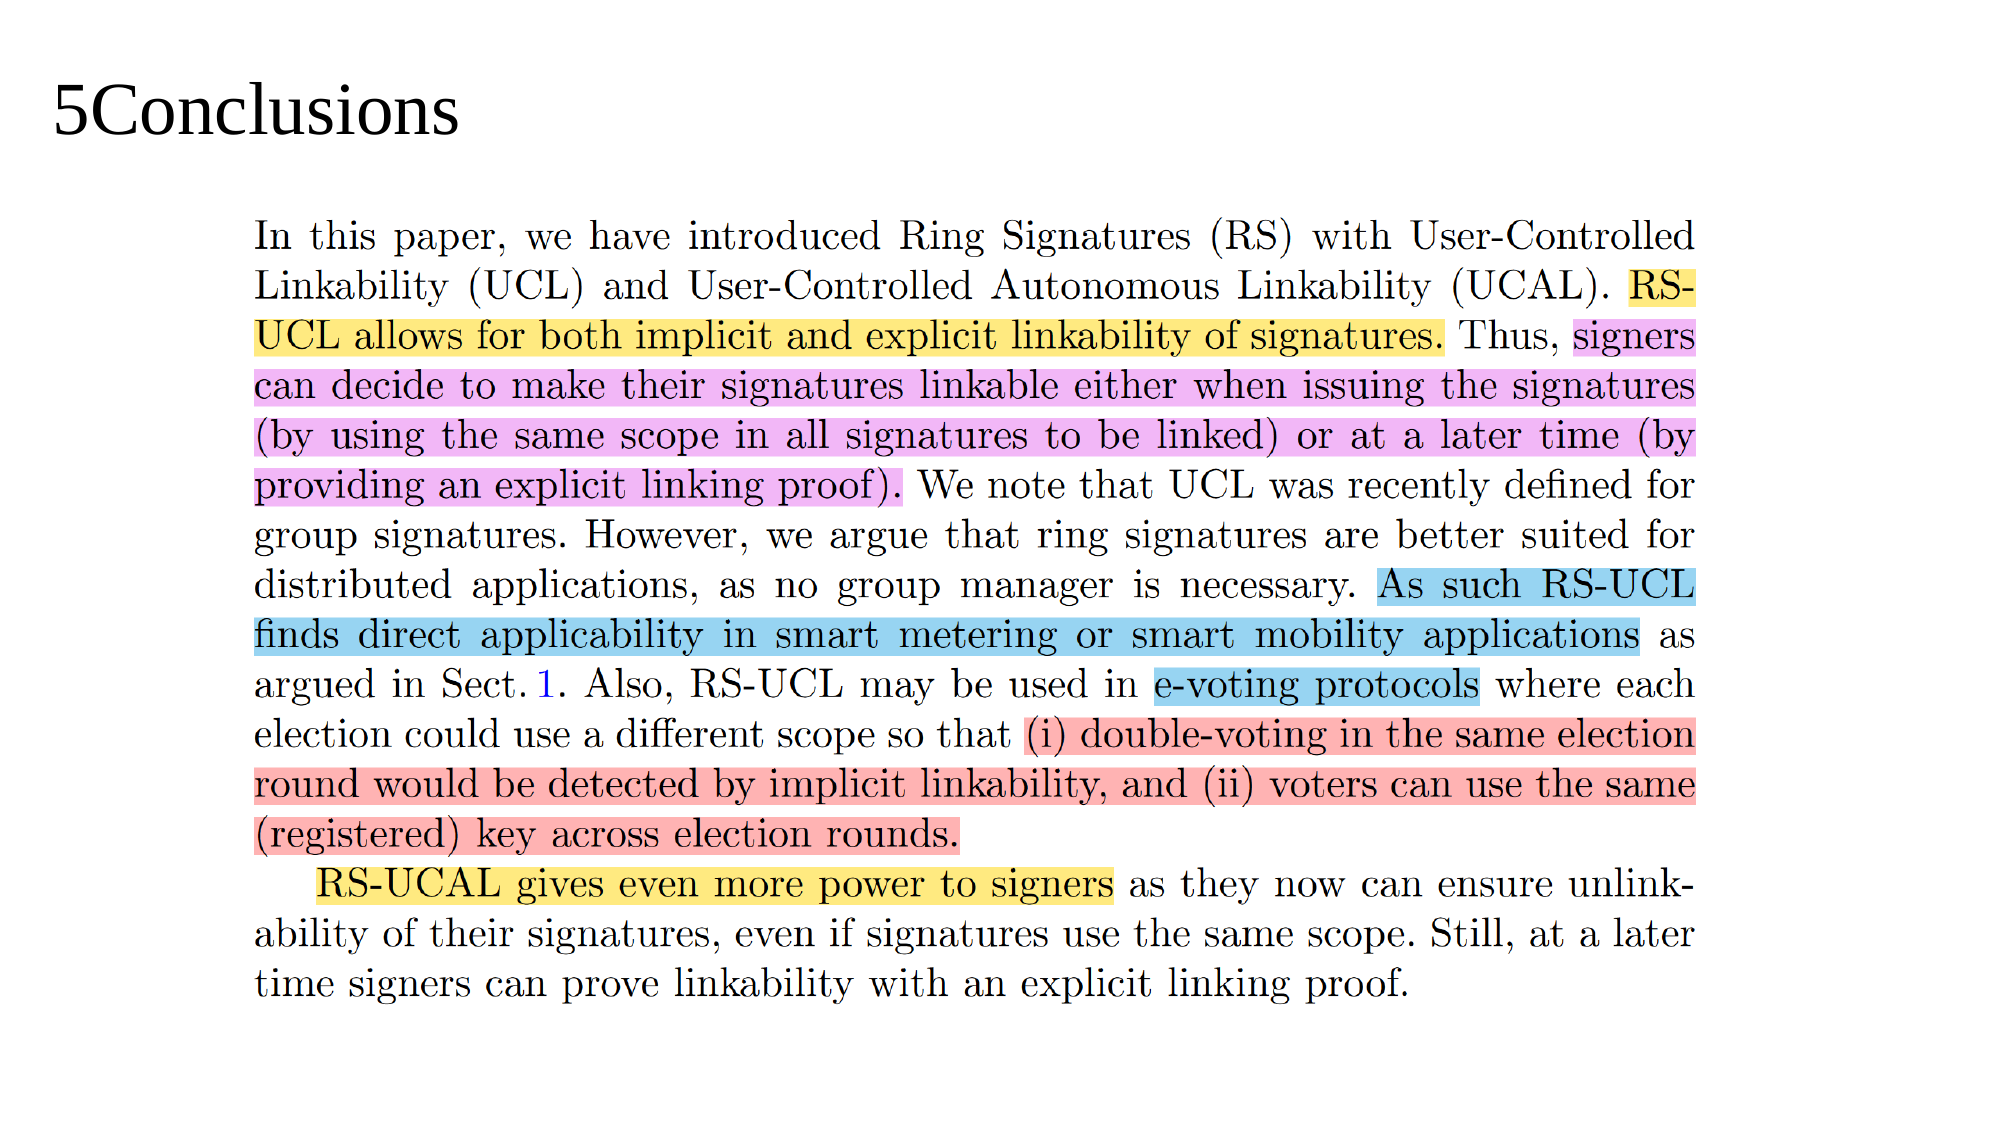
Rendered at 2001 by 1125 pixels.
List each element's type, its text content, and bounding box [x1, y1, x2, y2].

picture [238, 203, 1714, 1011]
text_box 5Conclusions [0, 46, 1953, 175]
